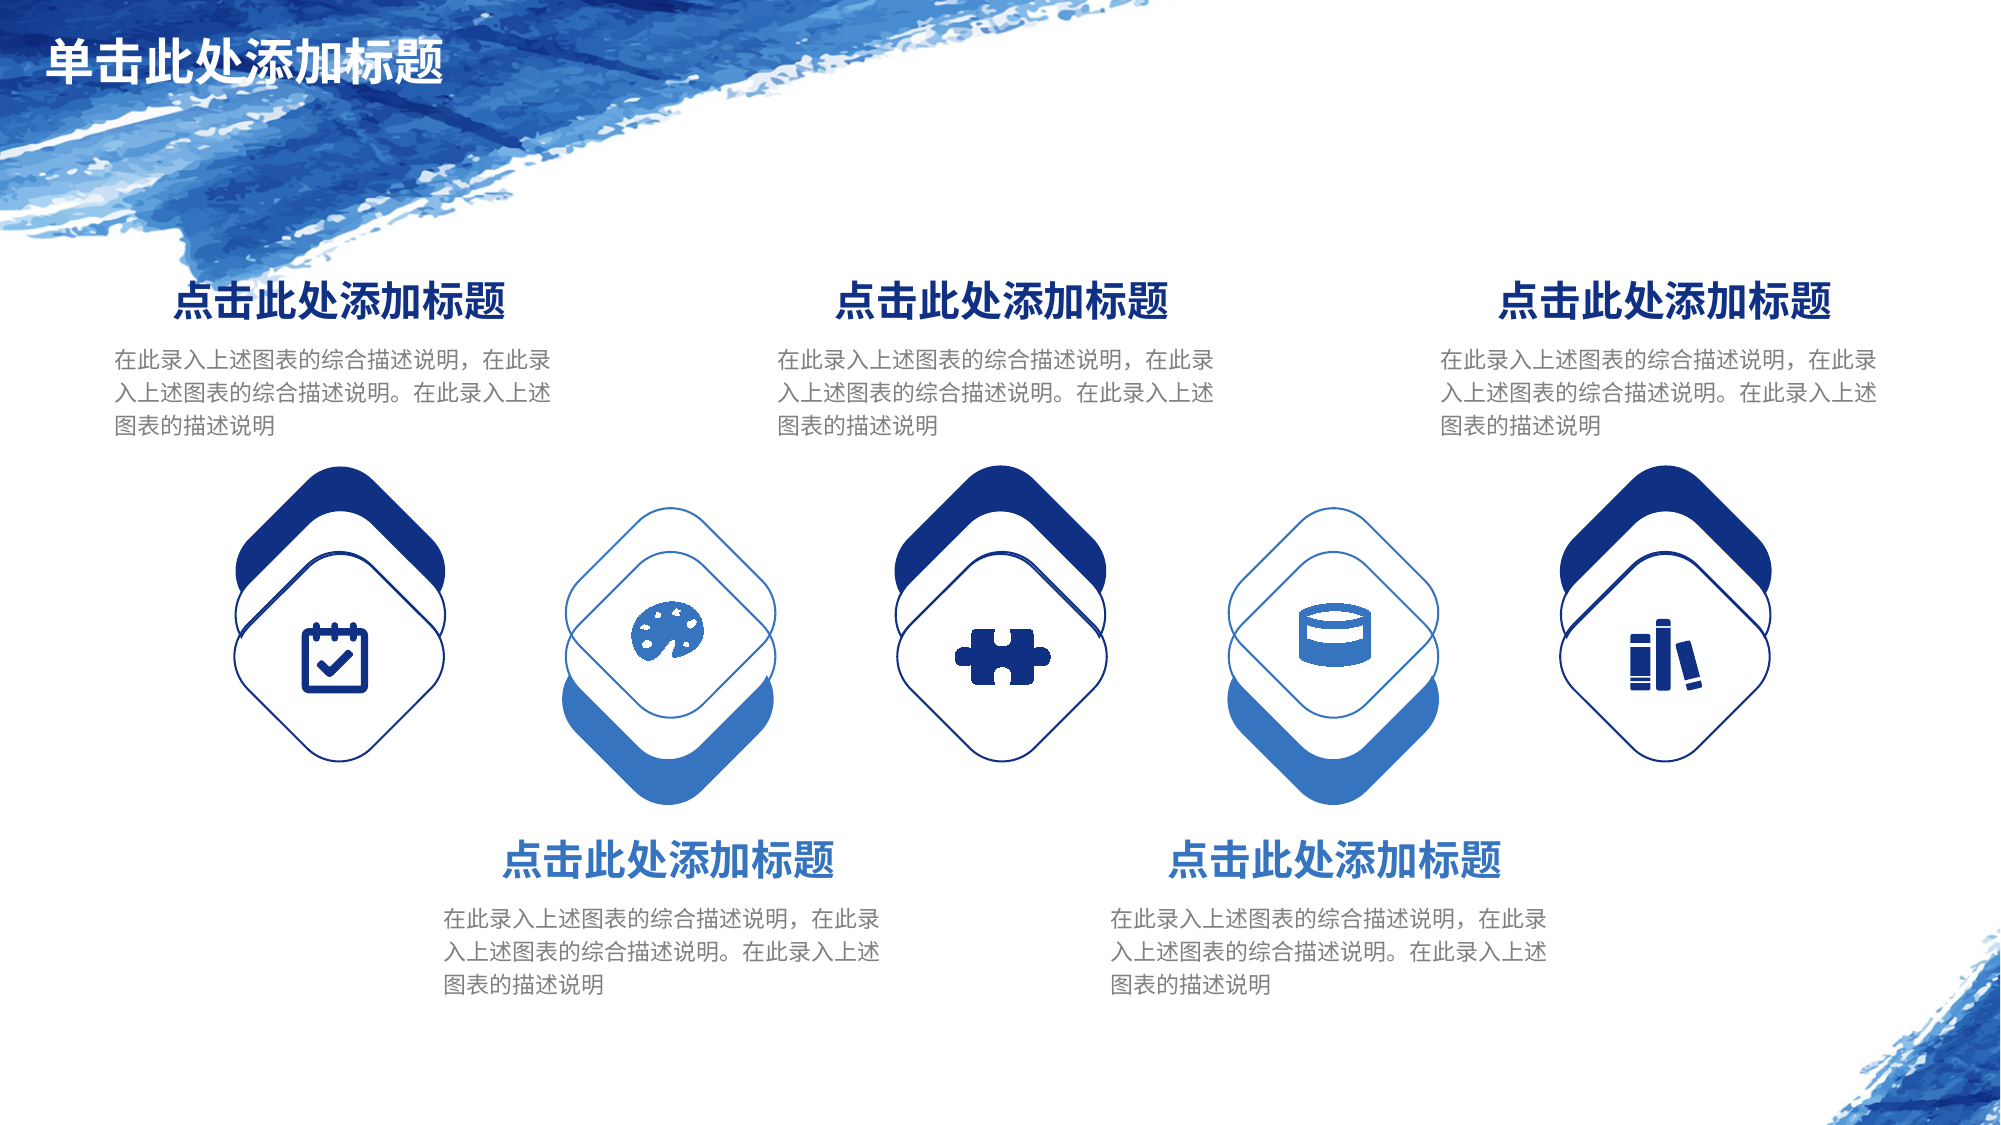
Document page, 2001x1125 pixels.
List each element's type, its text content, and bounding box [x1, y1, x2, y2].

text_box 在此录入上述图表的综合描述说明，在此录入上述图表的综合描述说明。在此录入上述图表的描述说明 [99, 332, 579, 447]
text_box 在此录入上述图表的综合描述说明，在此录入上述图表的综合描述说明。在此录入上述图表的描述说明 [428, 891, 908, 1006]
title 单击此处添加标题 [29, 25, 1755, 104]
text_box 点击此处添加标题 [1479, 267, 1850, 332]
text_box 在此录入上述图表的综合描述说明，在此录入上述图表的综合描述说明。在此录入上述图表的描述说明 [1425, 332, 1904, 447]
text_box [913, 483, 1090, 745]
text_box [251, 483, 427, 745]
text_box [581, 525, 759, 788]
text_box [1577, 483, 1753, 745]
text_box 点击此处添加标题 [817, 267, 1188, 332]
text_box 点击此处添加标题 [154, 267, 525, 332]
text_box 点击此处添加标题 [482, 825, 853, 891]
text_box 点击此处添加标题 [1149, 825, 1520, 891]
text_box 在此录入上述图表的综合描述说明，在此录入上述图表的综合描述说明。在此录入上述图表的描述说明 [762, 332, 1242, 447]
text_box 在此录入上述图表的综合描述说明，在此录入上述图表的综合描述说明。在此录入上述图表的描述说明 [1095, 891, 1574, 1006]
picture [0, 0, 2001, 1125]
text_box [1246, 525, 1422, 788]
